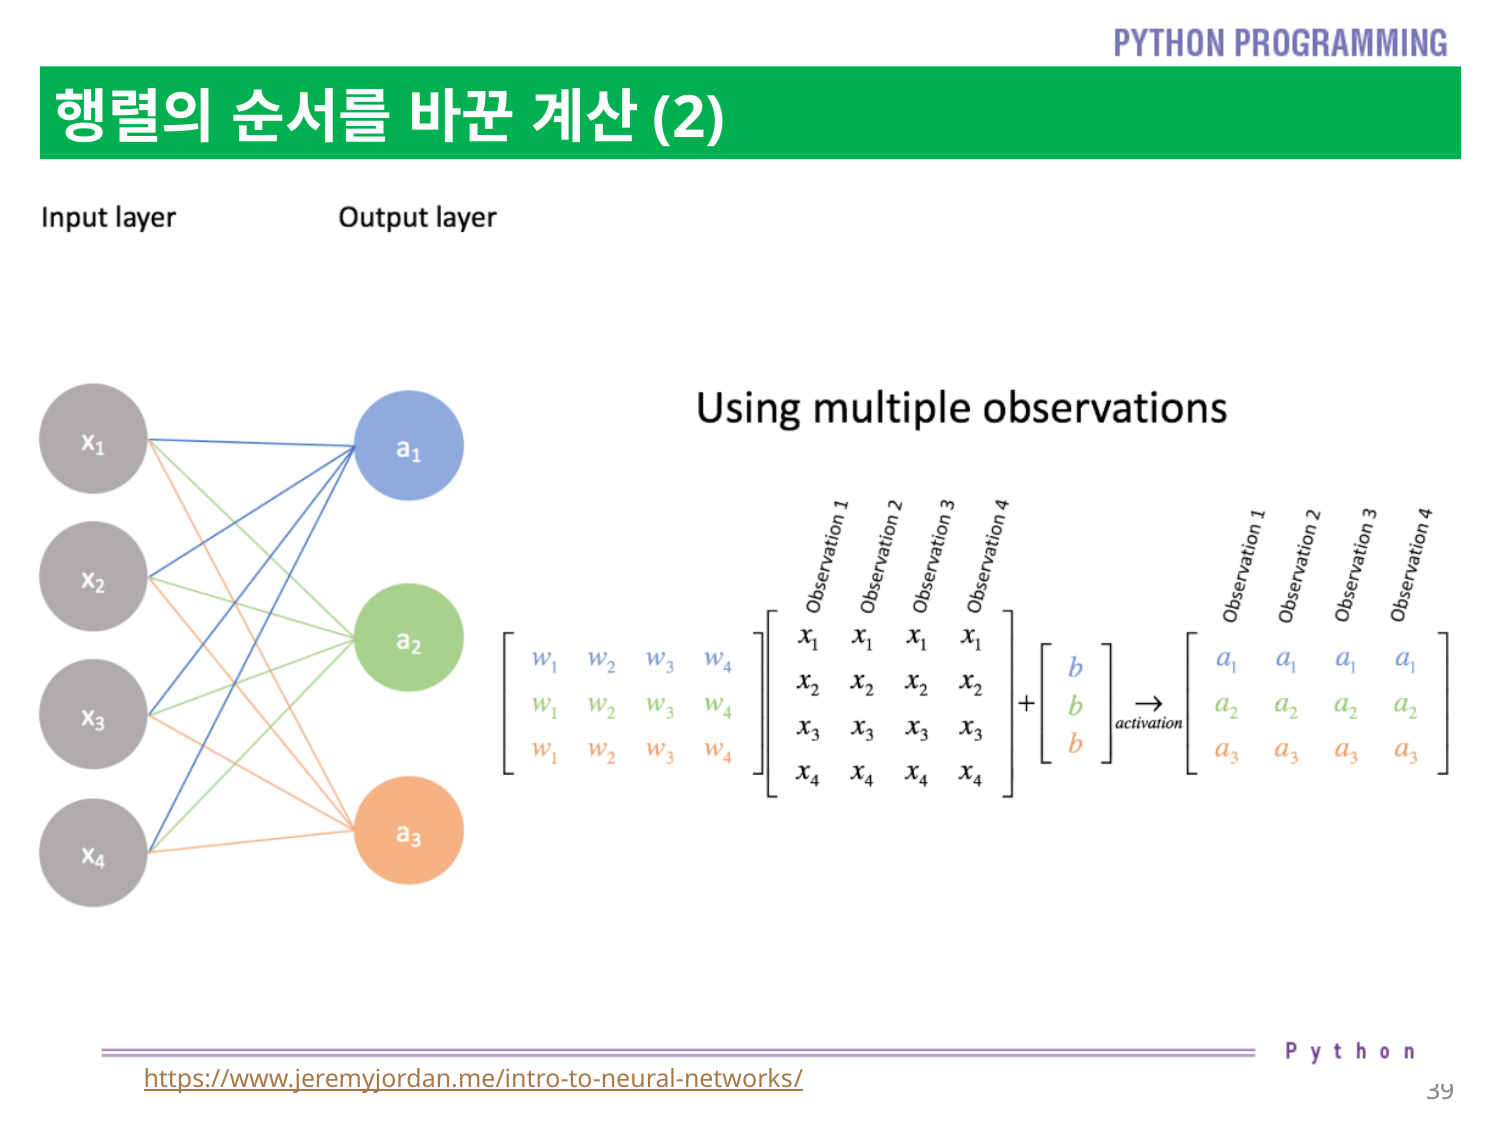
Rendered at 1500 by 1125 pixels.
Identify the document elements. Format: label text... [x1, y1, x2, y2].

title 행렬의 순서를 바꾼 계산(2) [39, 76, 1444, 152]
picture [1106, 13, 1462, 66]
text_box https://www.jeremyjordan.me/intro-to-neural-networks/ [128, 1054, 1185, 1125]
picture [18, 1020, 1483, 1084]
slide_number 39 [1185, 1071, 1470, 1112]
picture [36, 195, 1461, 913]
